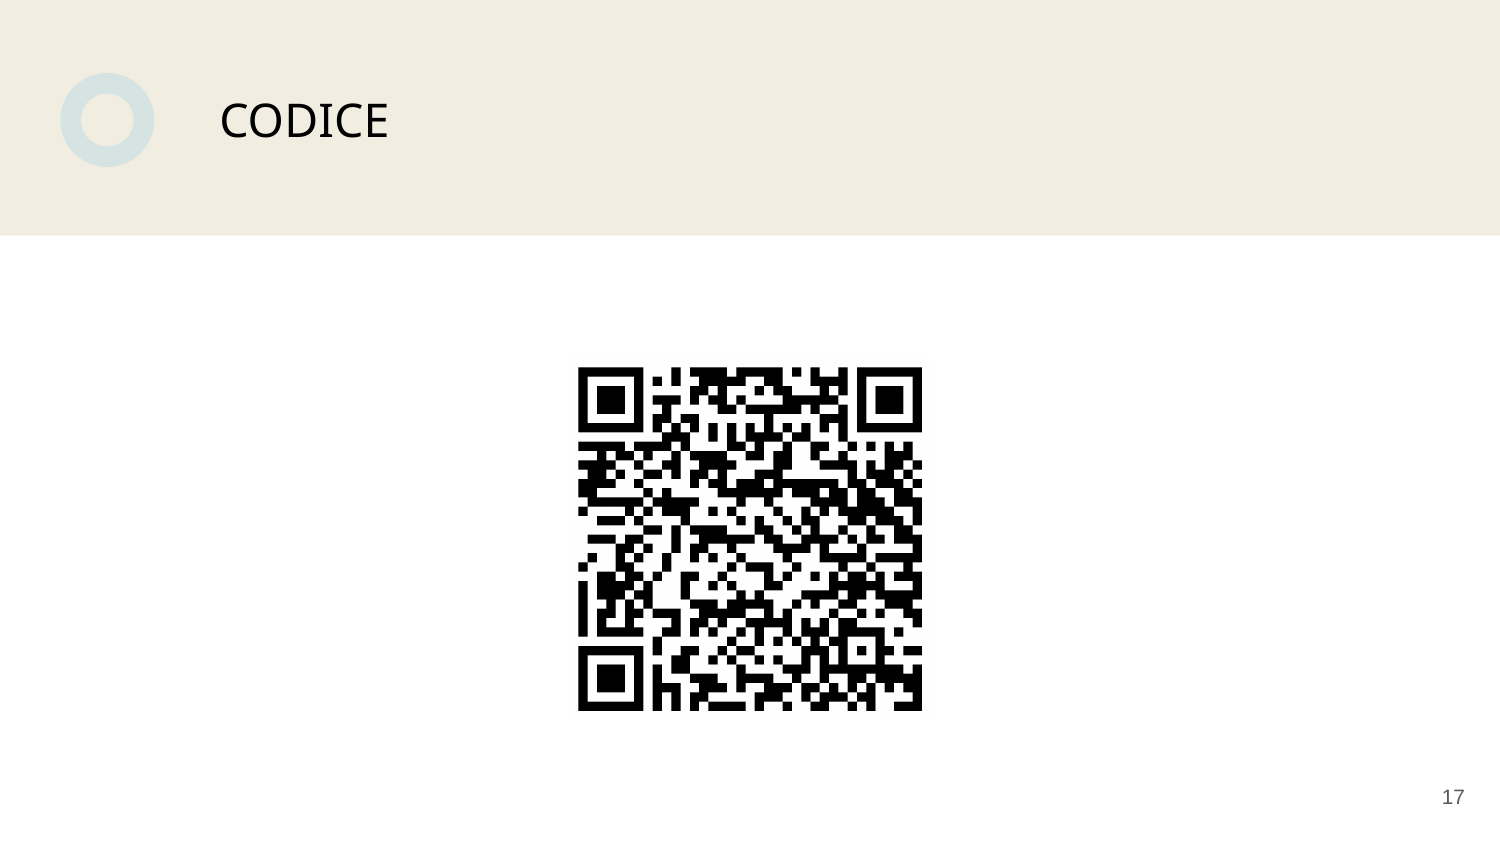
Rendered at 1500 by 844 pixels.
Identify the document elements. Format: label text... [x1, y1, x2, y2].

text_box [60, 72, 155, 167]
slide_number ‹#› [1215, 764, 1480, 830]
picture [569, 358, 931, 720]
text_box [0, 0, 1500, 236]
title CODICE [204, 72, 1449, 167]
